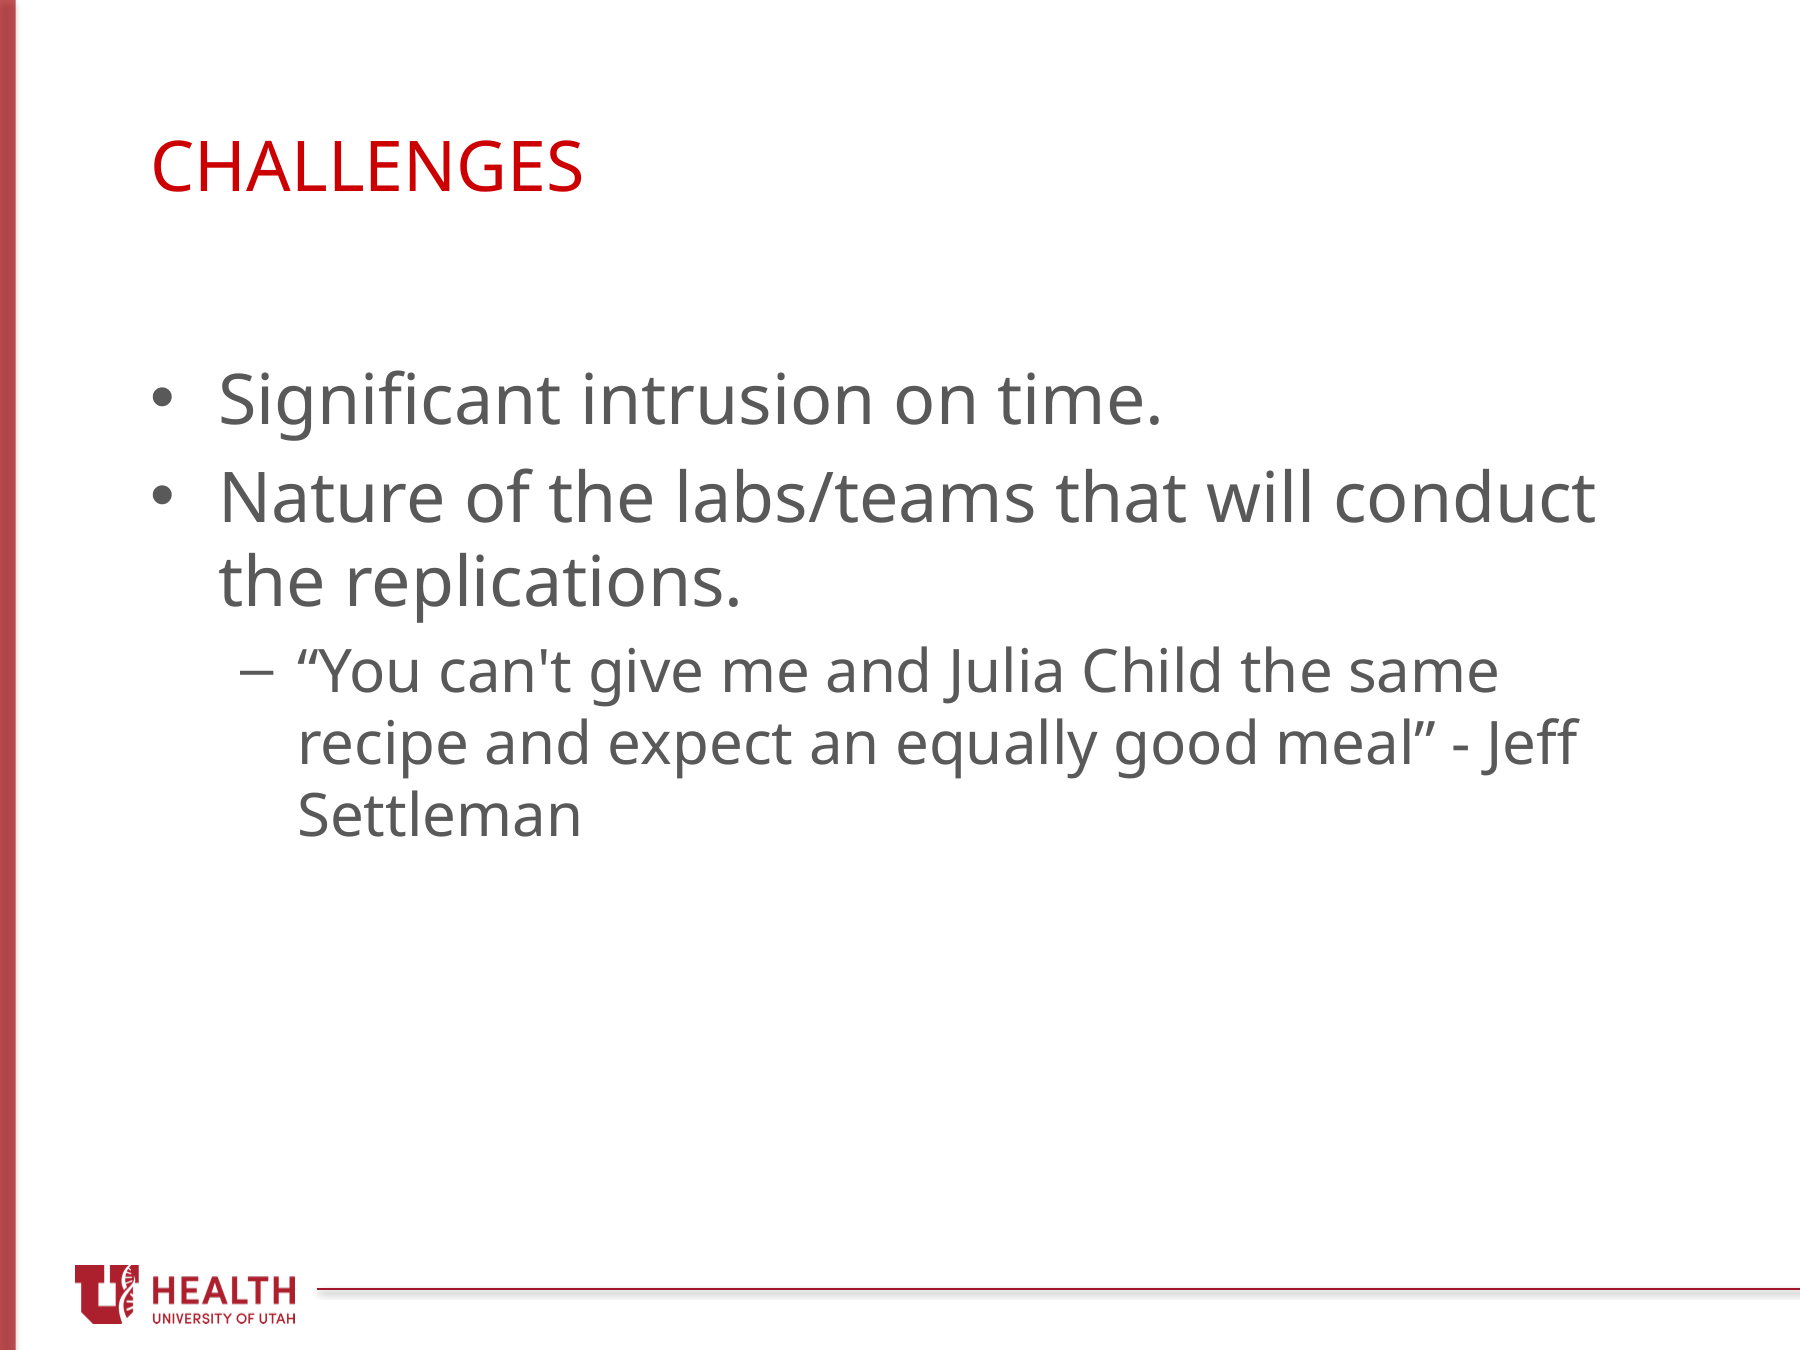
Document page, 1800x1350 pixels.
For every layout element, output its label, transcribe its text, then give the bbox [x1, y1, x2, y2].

title Challenges [135, 113, 1710, 223]
picture [75, 1265, 295, 1324]
list Significant intrusion on time. Nature of the labs/teams that will conduct the replications. “You can't give me and Julia Child the same recipe and expect an equally good meal” - Jeff Settleman [135, 346, 1696, 1225]
